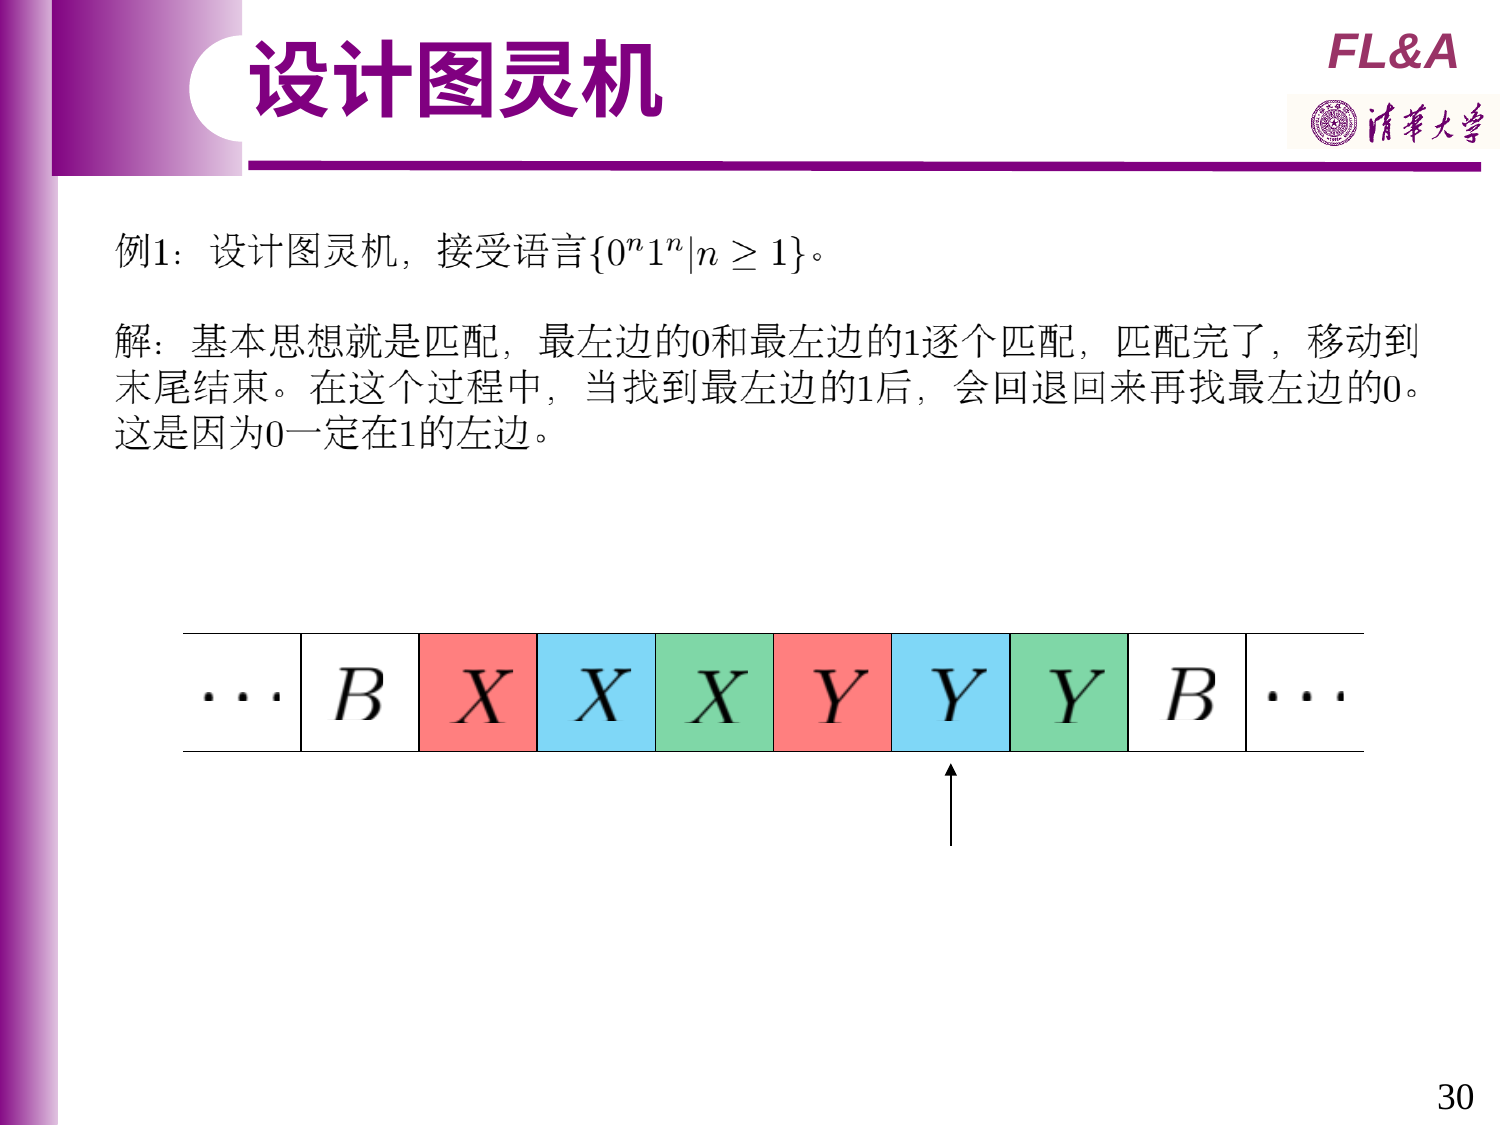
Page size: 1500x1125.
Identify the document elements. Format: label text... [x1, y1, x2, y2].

picture [114, 231, 1417, 480]
text_box [419, 633, 537, 752]
picture [811, 669, 869, 723]
picture [326, 667, 384, 721]
picture [202, 692, 280, 701]
picture [682, 670, 749, 723]
picture [448, 669, 514, 723]
text_box [1127, 633, 1247, 752]
picture [1266, 691, 1344, 701]
picture [1048, 669, 1105, 723]
picture [1287, 94, 1500, 149]
text_box 30 [1411, 1064, 1500, 1125]
text_box [773, 633, 891, 752]
text_box [1009, 633, 1127, 752]
text_box [537, 633, 655, 752]
picture [566, 668, 632, 722]
text_box [301, 633, 419, 752]
text_box 设计图灵机 [232, 30, 679, 136]
picture [930, 668, 987, 722]
text_box [891, 633, 1009, 752]
picture [1158, 667, 1216, 721]
text_box [655, 633, 773, 752]
